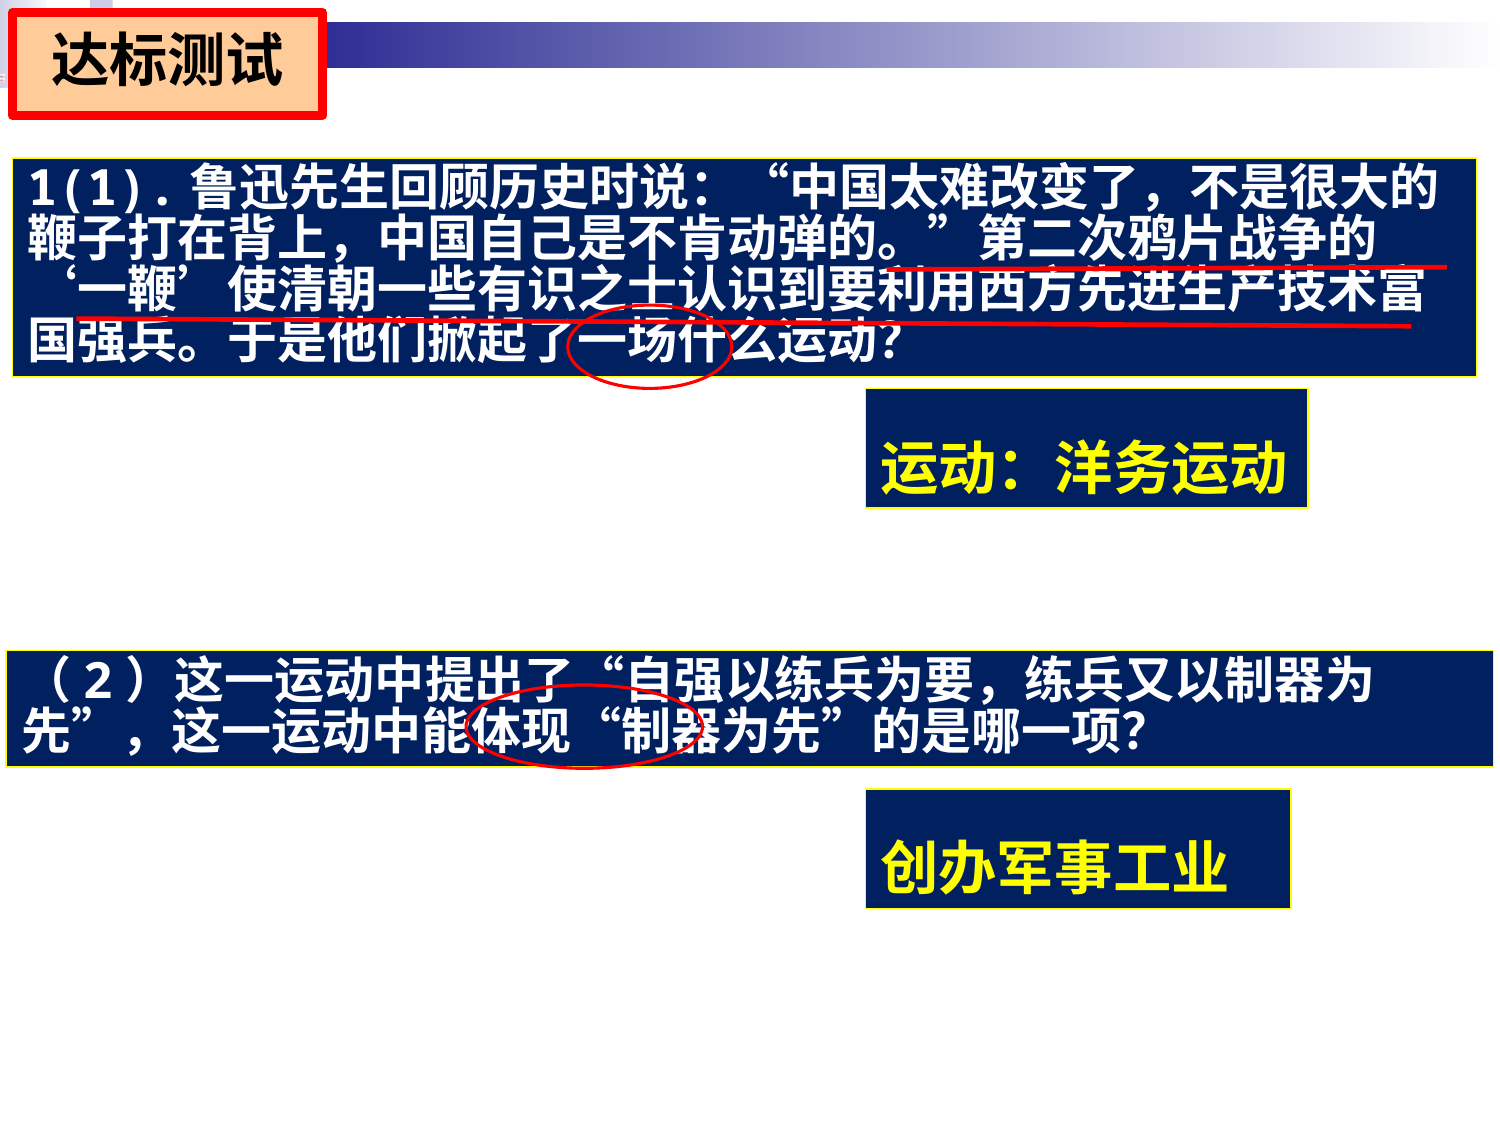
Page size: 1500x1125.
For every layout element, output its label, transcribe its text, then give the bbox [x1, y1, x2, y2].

text_box [910, 377, 1477, 425]
picture [0, 74, 5, 82]
text_box 创办军事工业 [865, 789, 1291, 909]
text_box 运动：洋务运动 [865, 388, 1309, 509]
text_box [76, 318, 1412, 327]
text_box （2）这一运动中提出了“自强以练兵为要，练兵又以制器为先”，这一运动中能体现“制器为先”的是哪一项？ [6, 650, 1494, 768]
text_box [592, 305, 708, 317]
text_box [886, 266, 1448, 270]
text_box [466, 684, 703, 769]
text_box 1(1).鲁迅先生回顾历史时说：“中国太难改变了，不是很大的鞭子打在背上，中国自己是不肯动弹的。”第二次鸦片战争的‘一鞭’使清朝一些有识之士认识到要利用西方先进生产技术富国强兵。于是他们掀起了一场什么运动？ [12, 157, 1477, 377]
text_box 达标测试 [10, 10, 325, 117]
text_box [567, 335, 732, 389]
